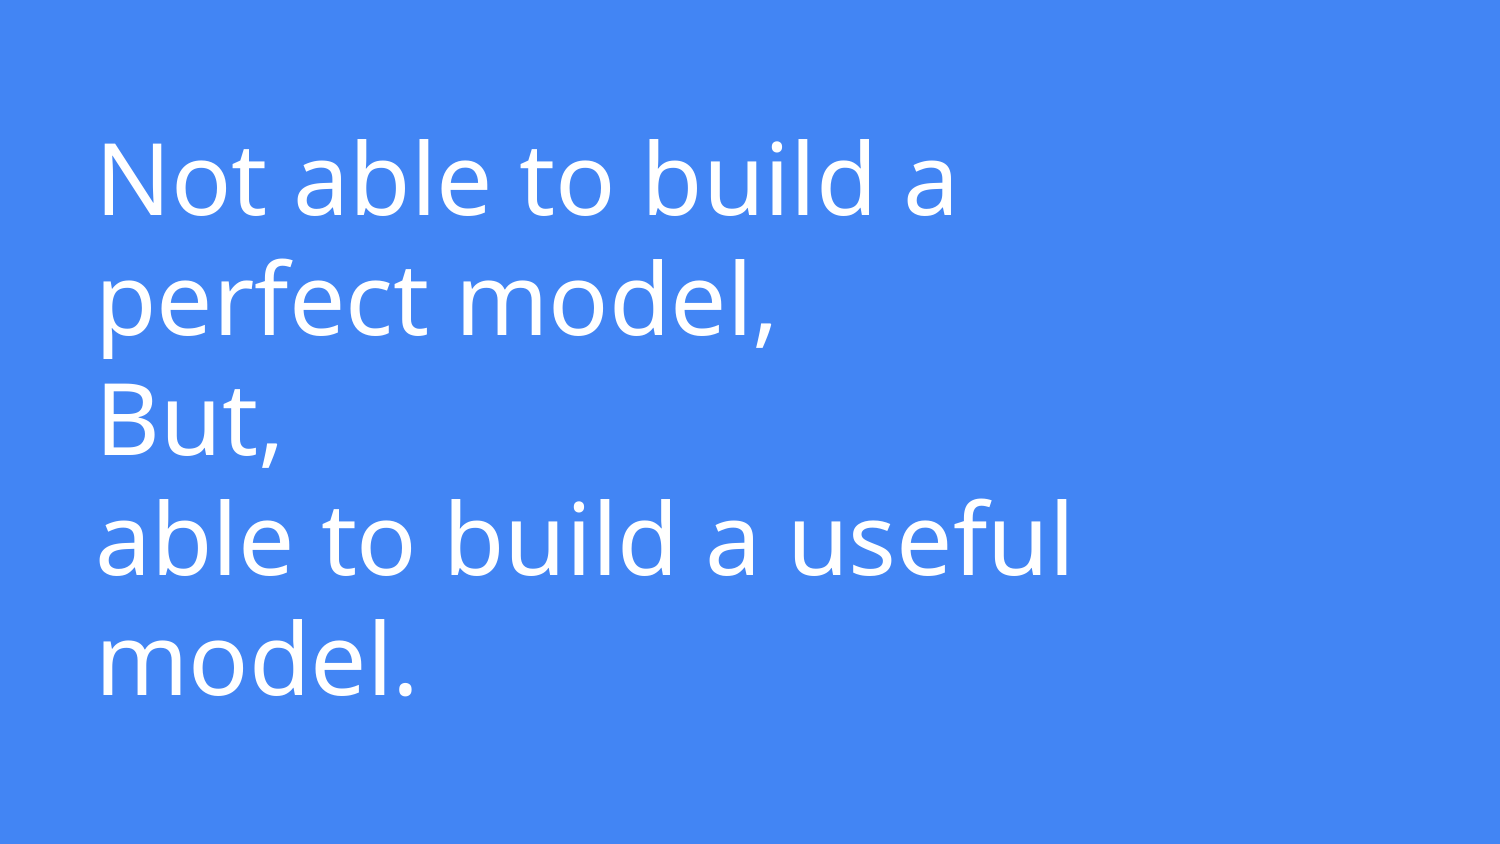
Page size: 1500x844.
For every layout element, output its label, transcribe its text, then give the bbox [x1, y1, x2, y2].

title Not able to build a perfect model, But, able to build a useful model. [80, 80, 1102, 752]
